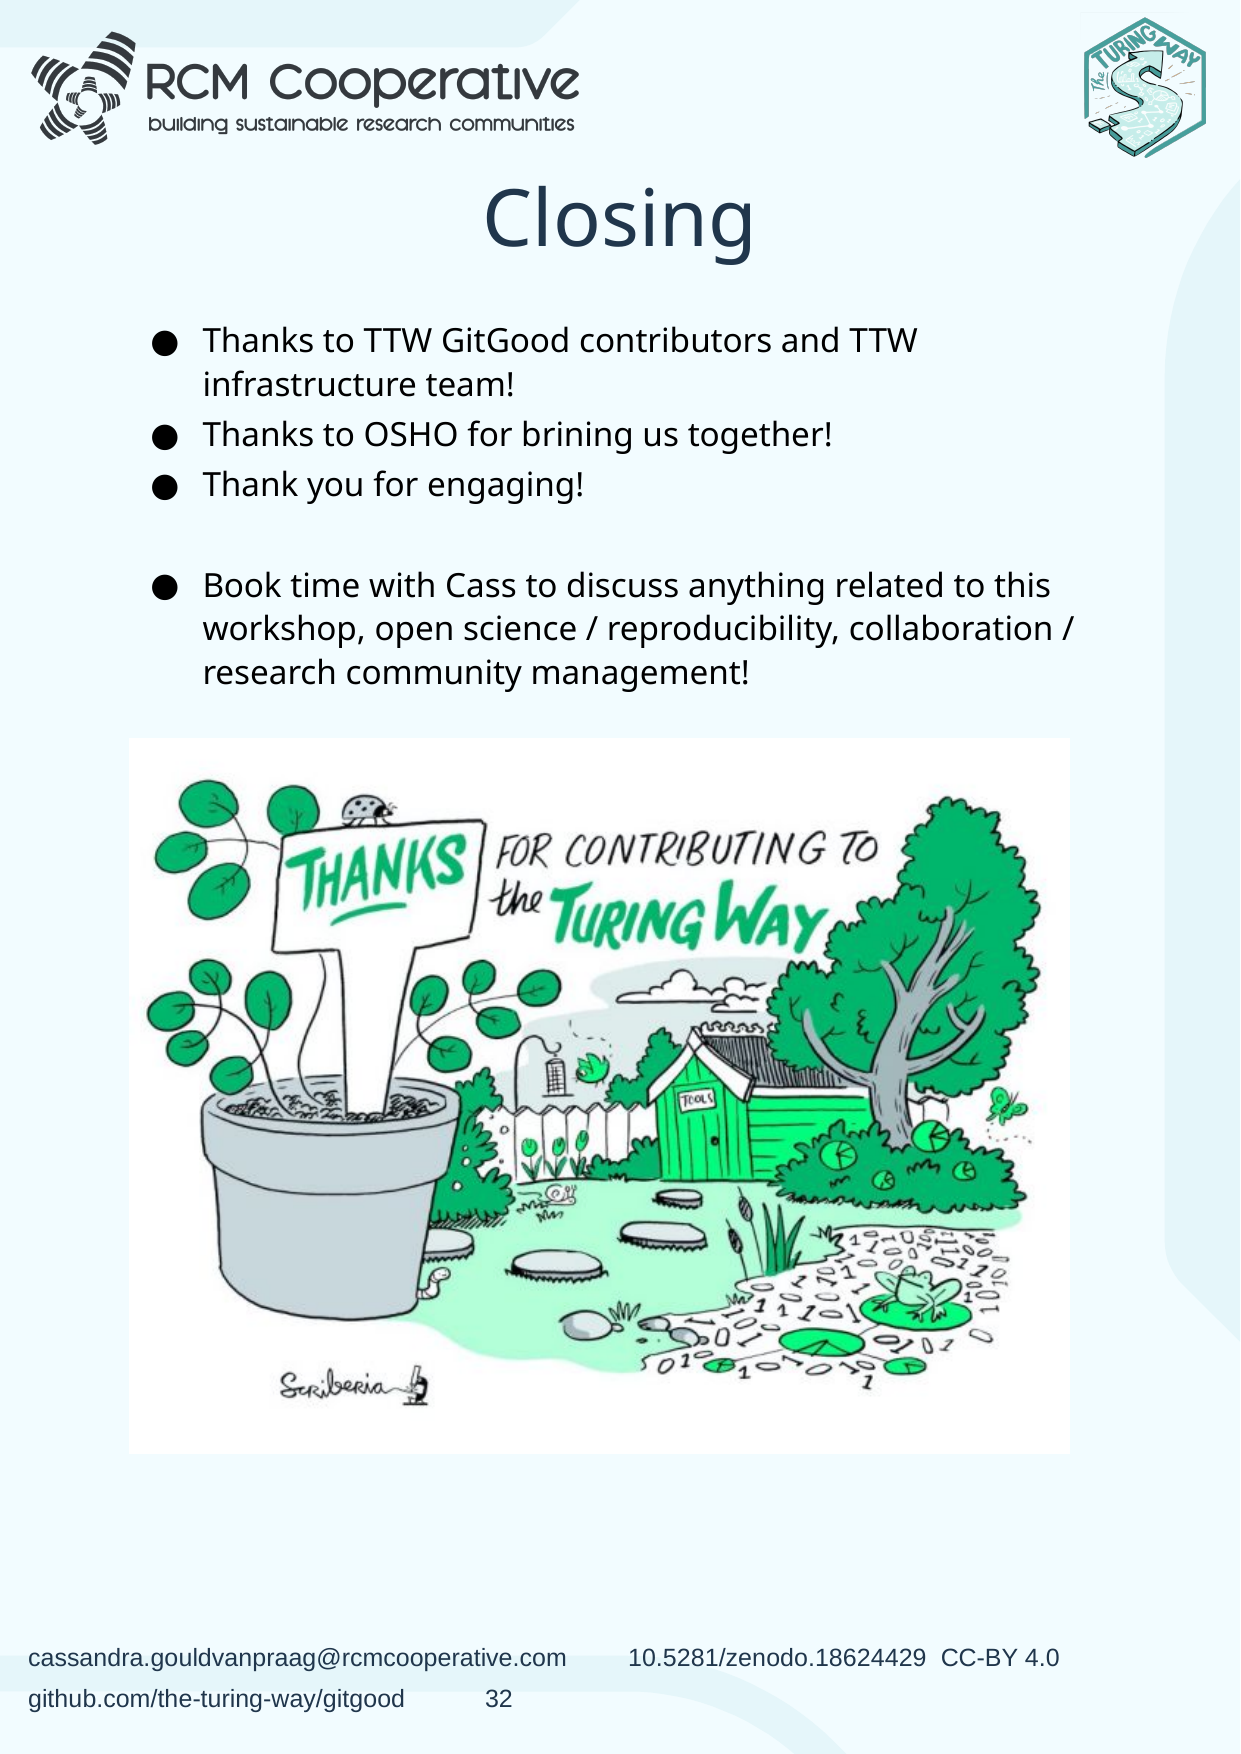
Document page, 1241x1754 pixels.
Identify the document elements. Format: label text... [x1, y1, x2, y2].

picture [129, 738, 1070, 1454]
list Thanks to TTW GitGood contributors and TTW infrastructure team! Thanks to OSHO for brining us together! Thank you for engaging! Book time with Cass to discuss anything related to this workshop, open science / reproducibility, collaboration / research community management! [112, 300, 1128, 1567]
picture [1080, 12, 1210, 162]
title Closing [75, 151, 1165, 284]
picture [30, 31, 614, 149]
